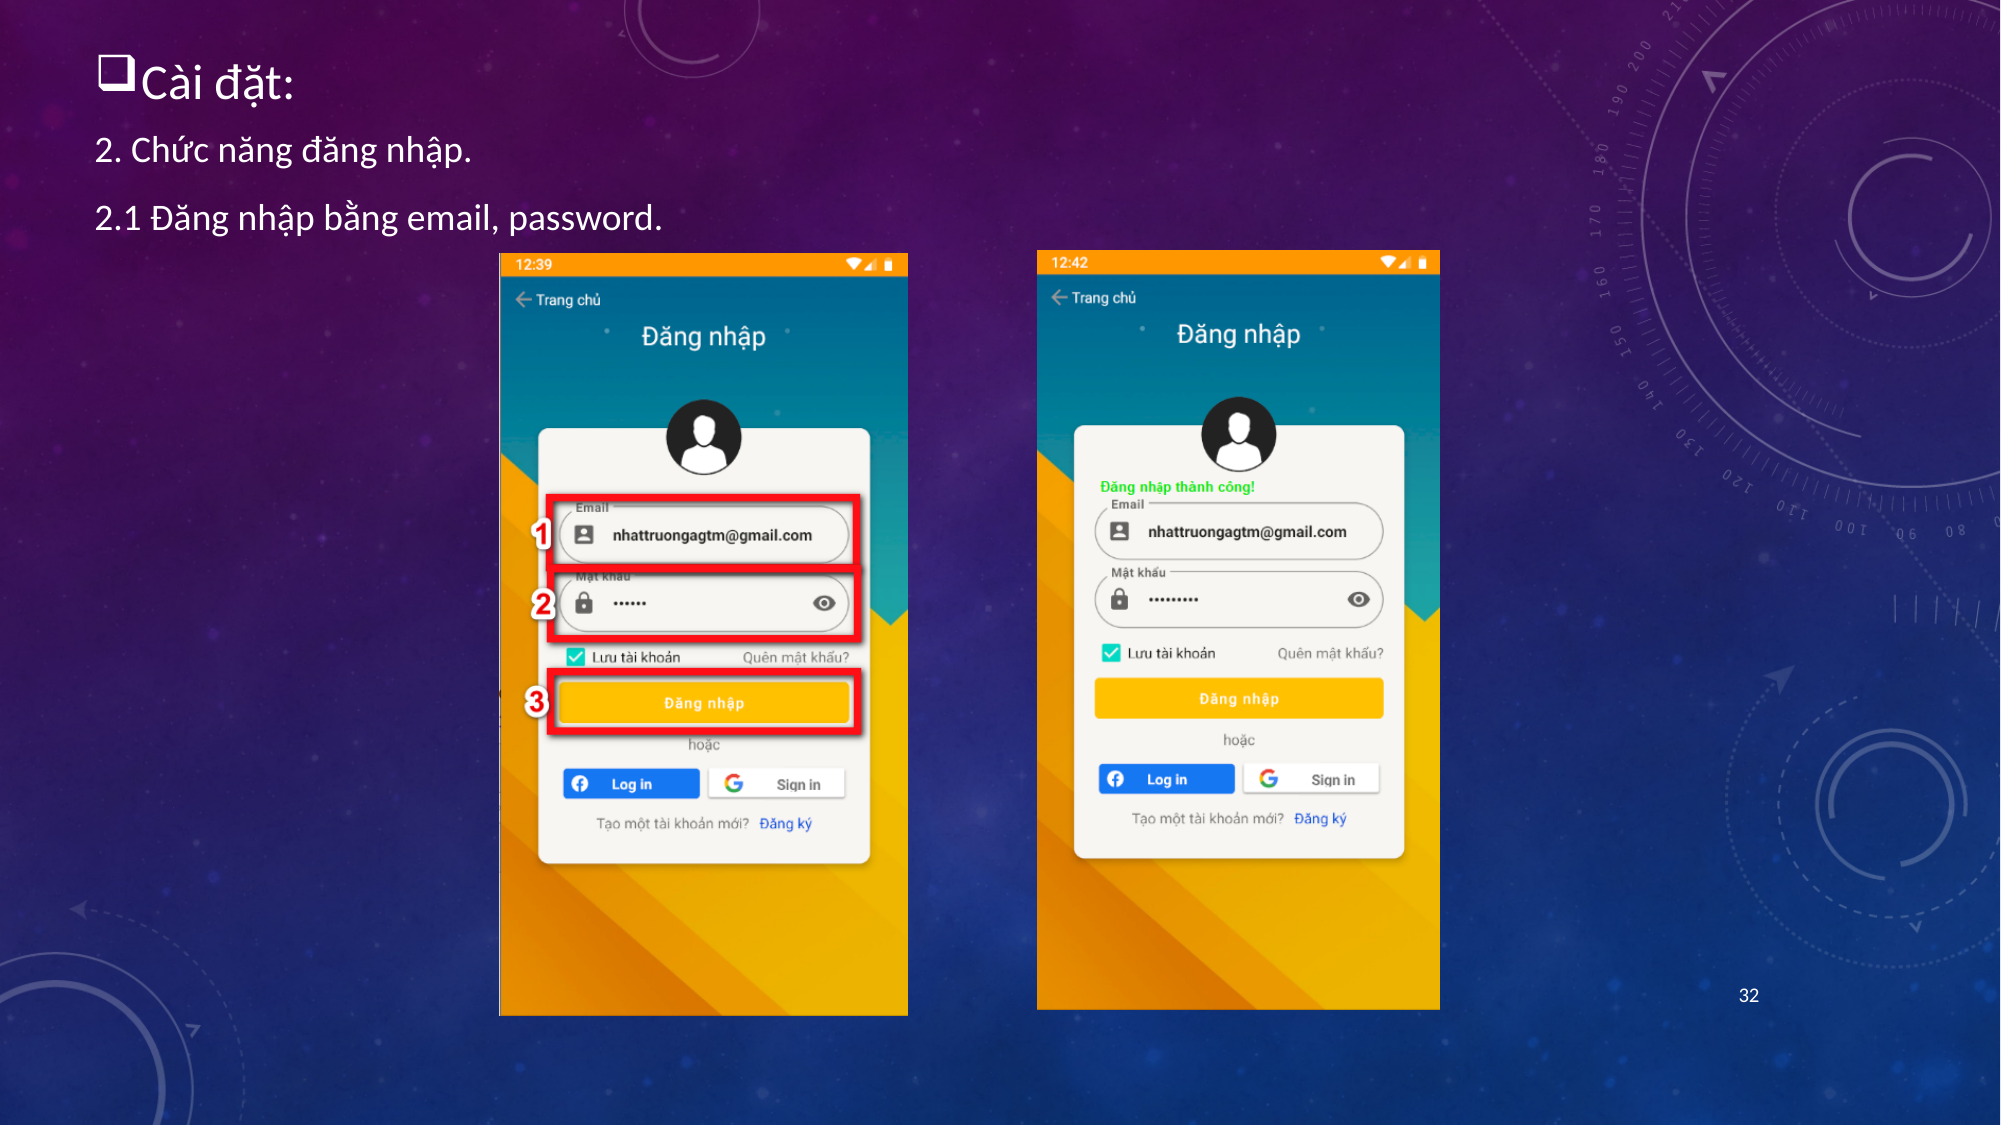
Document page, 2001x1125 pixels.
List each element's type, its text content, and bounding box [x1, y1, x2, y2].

picture [0, 0, 2001, 1125]
text_box 2. Chức năng đăng nhập. [79, 117, 1080, 178]
slide_number 32 [1684, 963, 1775, 1025]
text_box 2.1 Đăng nhập bằng email, password. [79, 185, 1080, 246]
text_box Cài đặt: [79, 41, 1022, 117]
